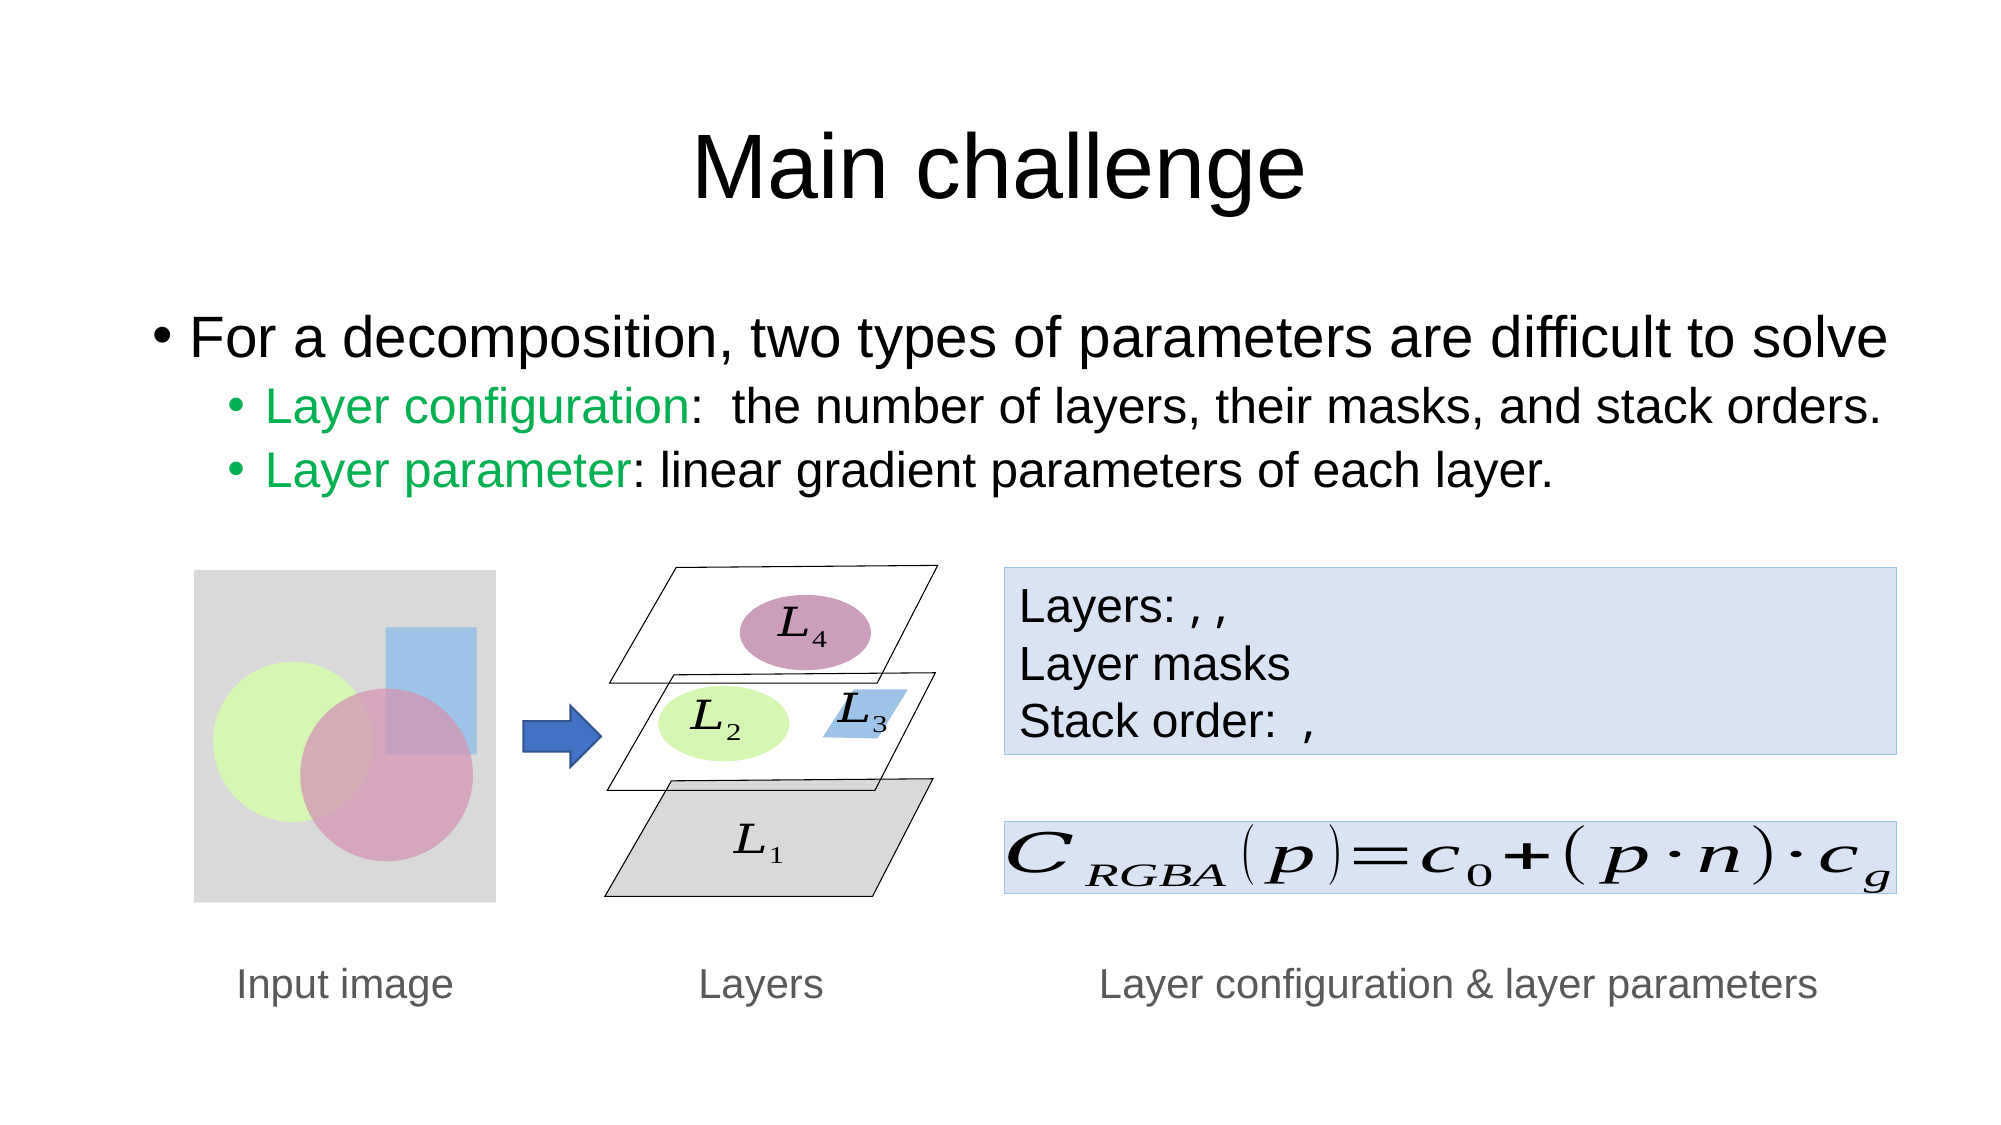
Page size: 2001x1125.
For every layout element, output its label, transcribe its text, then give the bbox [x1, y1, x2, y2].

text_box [194, 569, 496, 903]
text_box Input image [194, 949, 496, 1015]
list For a decomposition, two types of parameters are difficult to solve Layer configuration: the number of layers, their masks, and stack orders. Layer parameter: linear gradient parameters of each layer. [137, 299, 1929, 530]
text_box Layer configuration & layer parameters [1004, 949, 1914, 1015]
text_box Layers [600, 949, 933, 1015]
title Main challenge [137, 59, 1863, 278]
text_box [604, 565, 938, 897]
text_box [522, 703, 603, 770]
